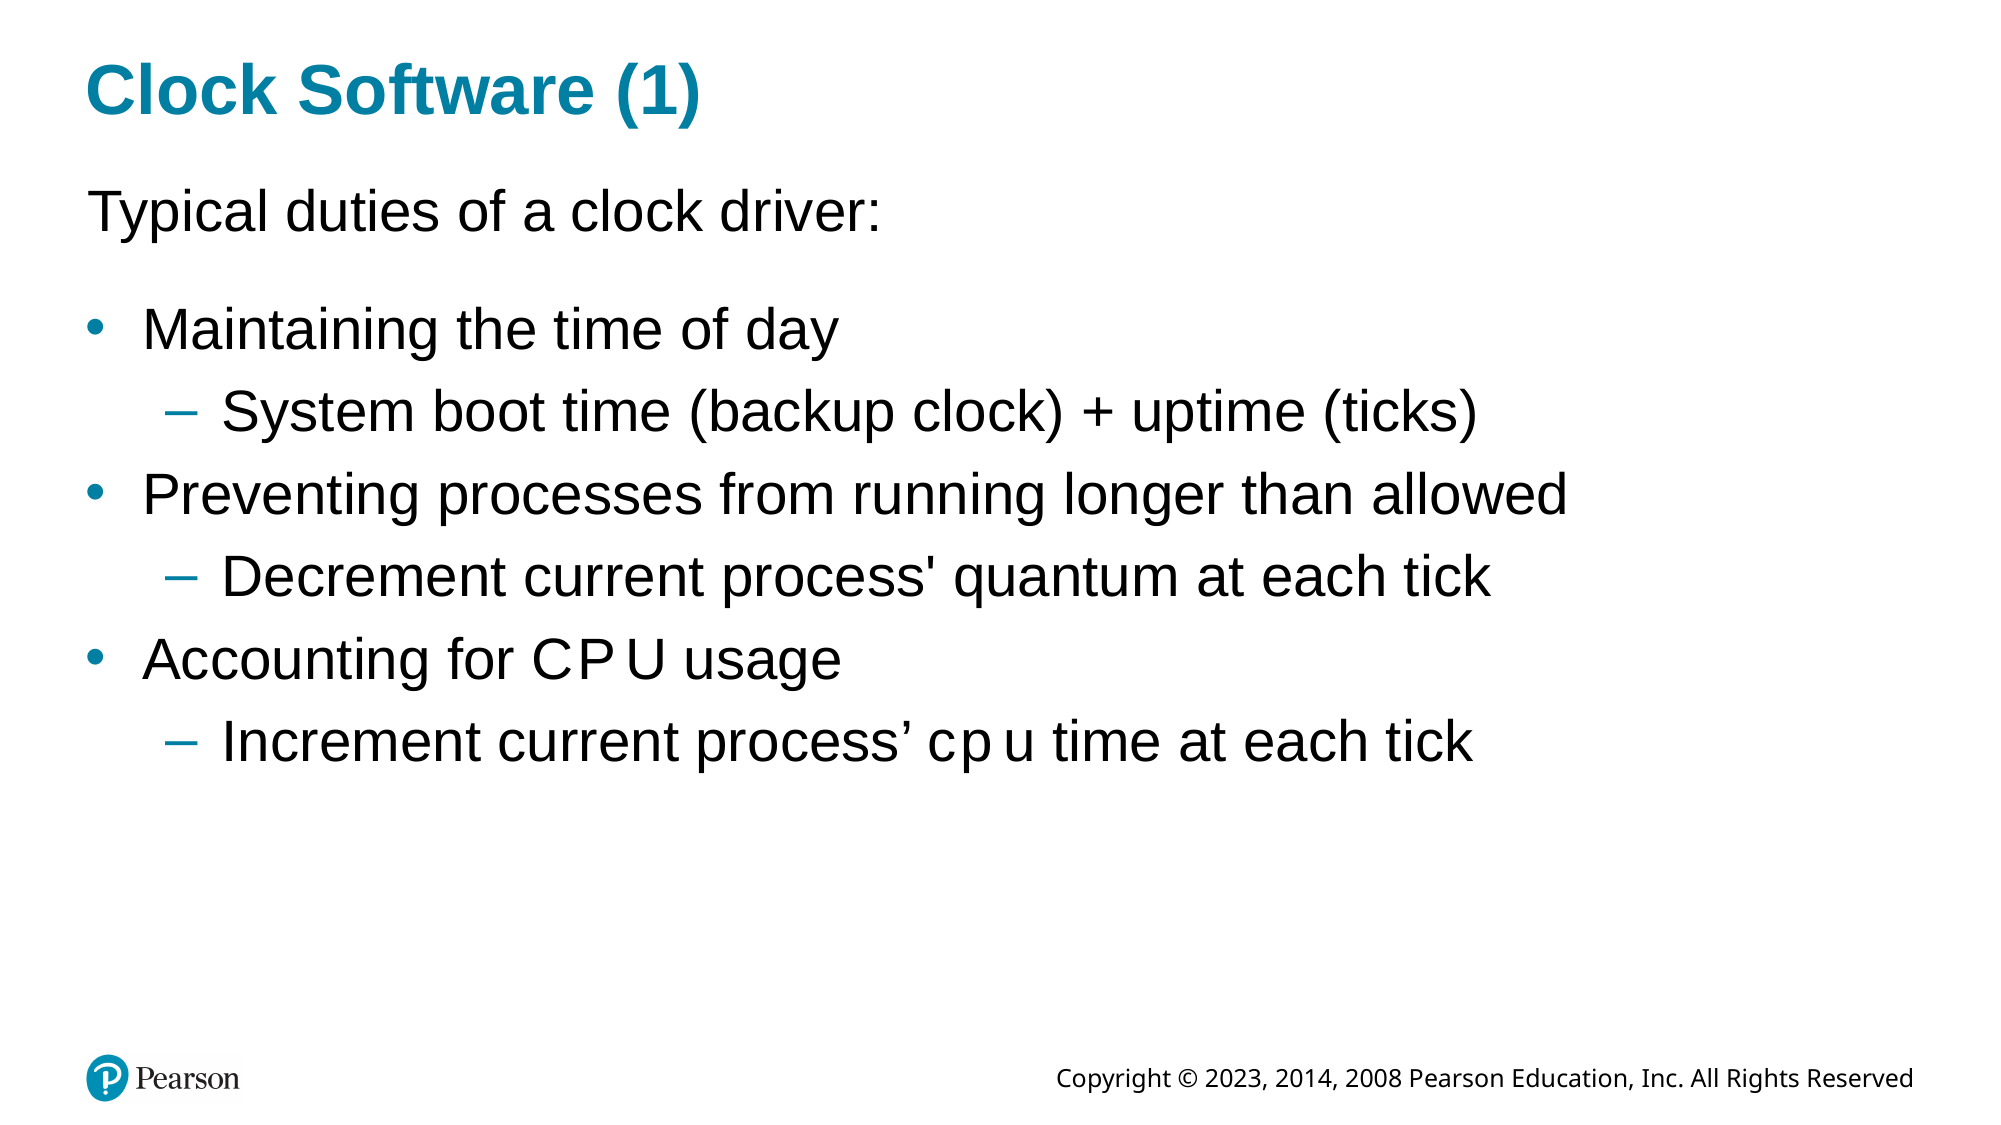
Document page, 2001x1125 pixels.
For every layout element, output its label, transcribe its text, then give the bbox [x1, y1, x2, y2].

picture [85, 1053, 241, 1103]
list Maintaining the time of day System boot time (backup clock) + uptime (ticks) Preventing processes from running longer than allowed Decrement current process' quantum at each tick Accounting for C P U usage Increment current process’ c p u time at each tick [85, 210, 1914, 854]
list Typical duties of a clock driver: [87, 0, 1916, 530]
